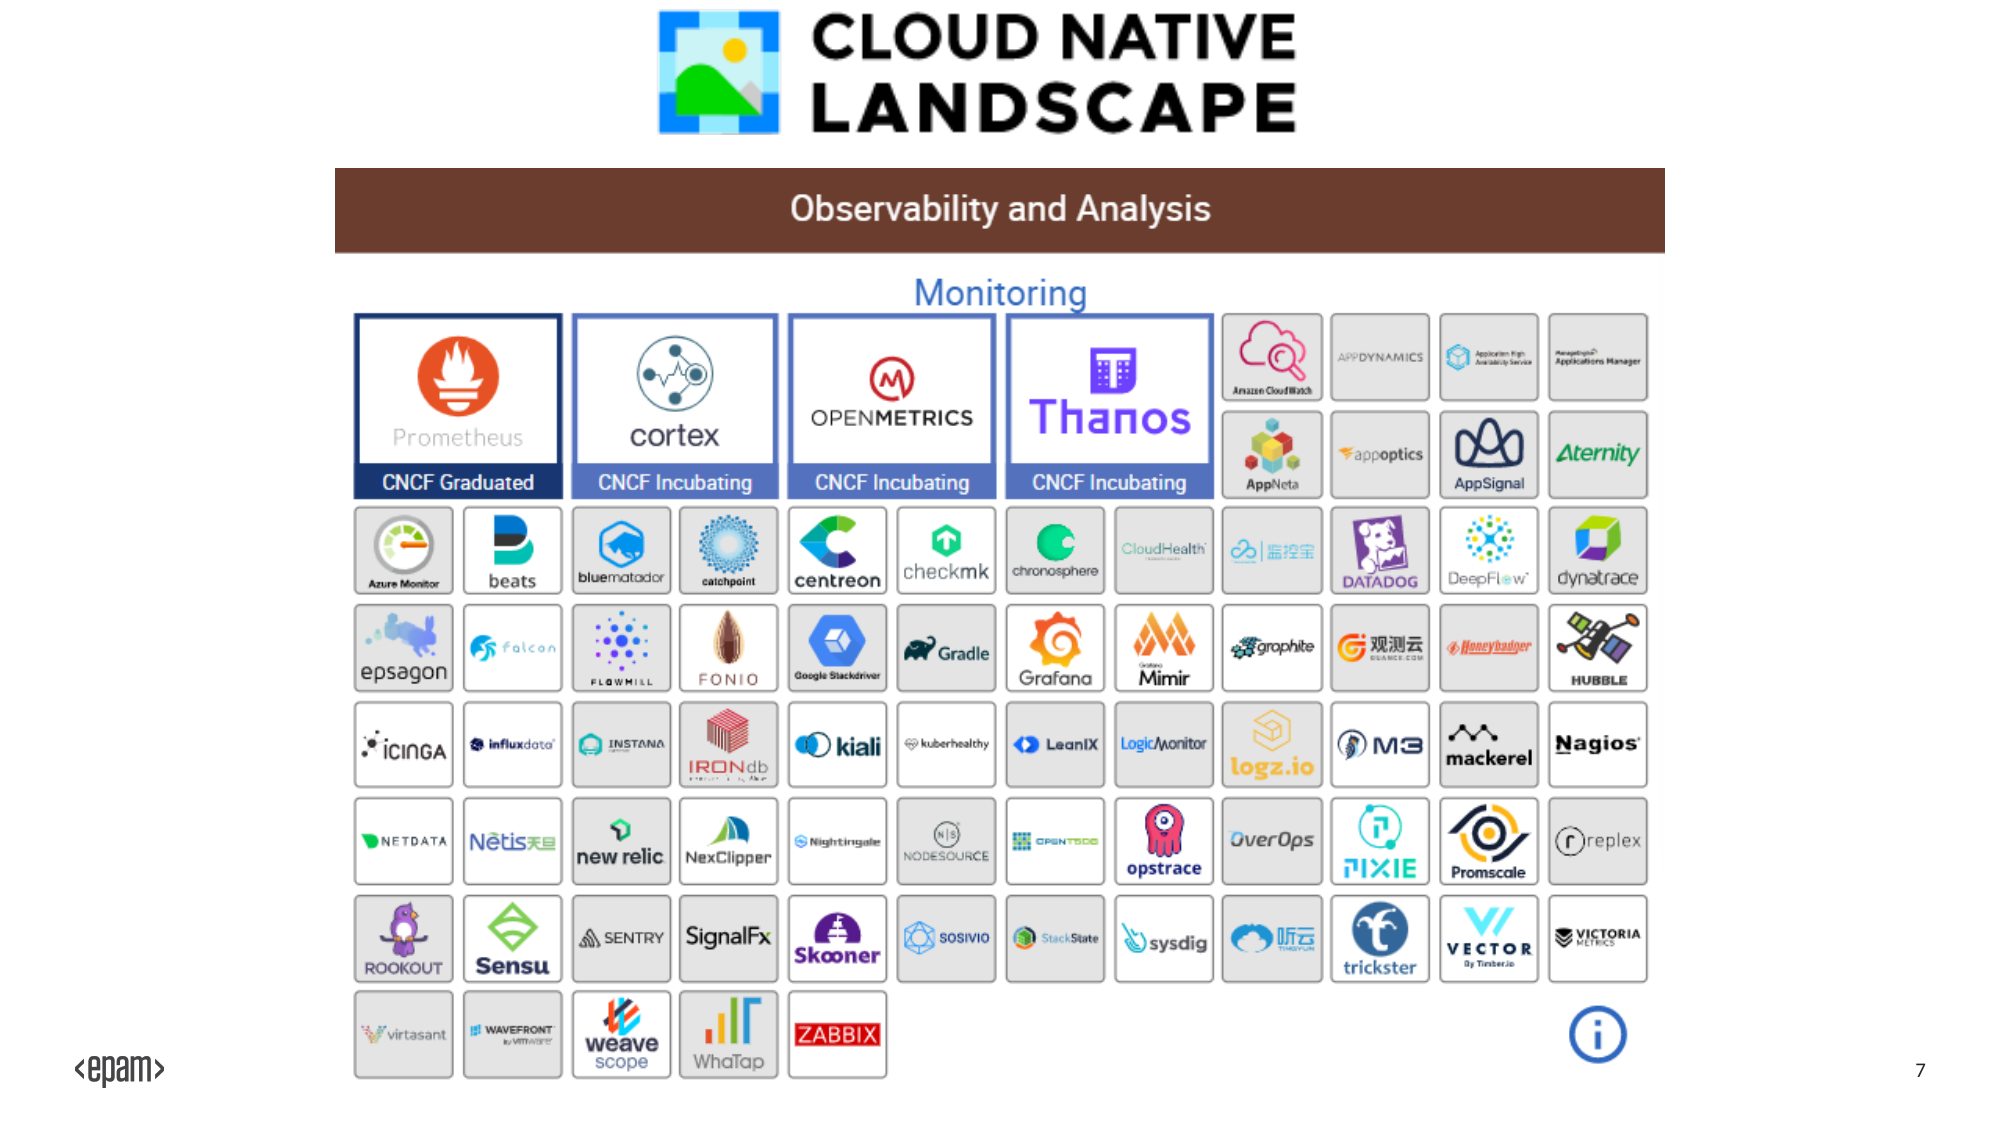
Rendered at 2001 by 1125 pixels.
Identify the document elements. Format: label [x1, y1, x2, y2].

picture [75, 1056, 164, 1088]
picture [335, 168, 1665, 1092]
picture [647, 0, 1308, 146]
